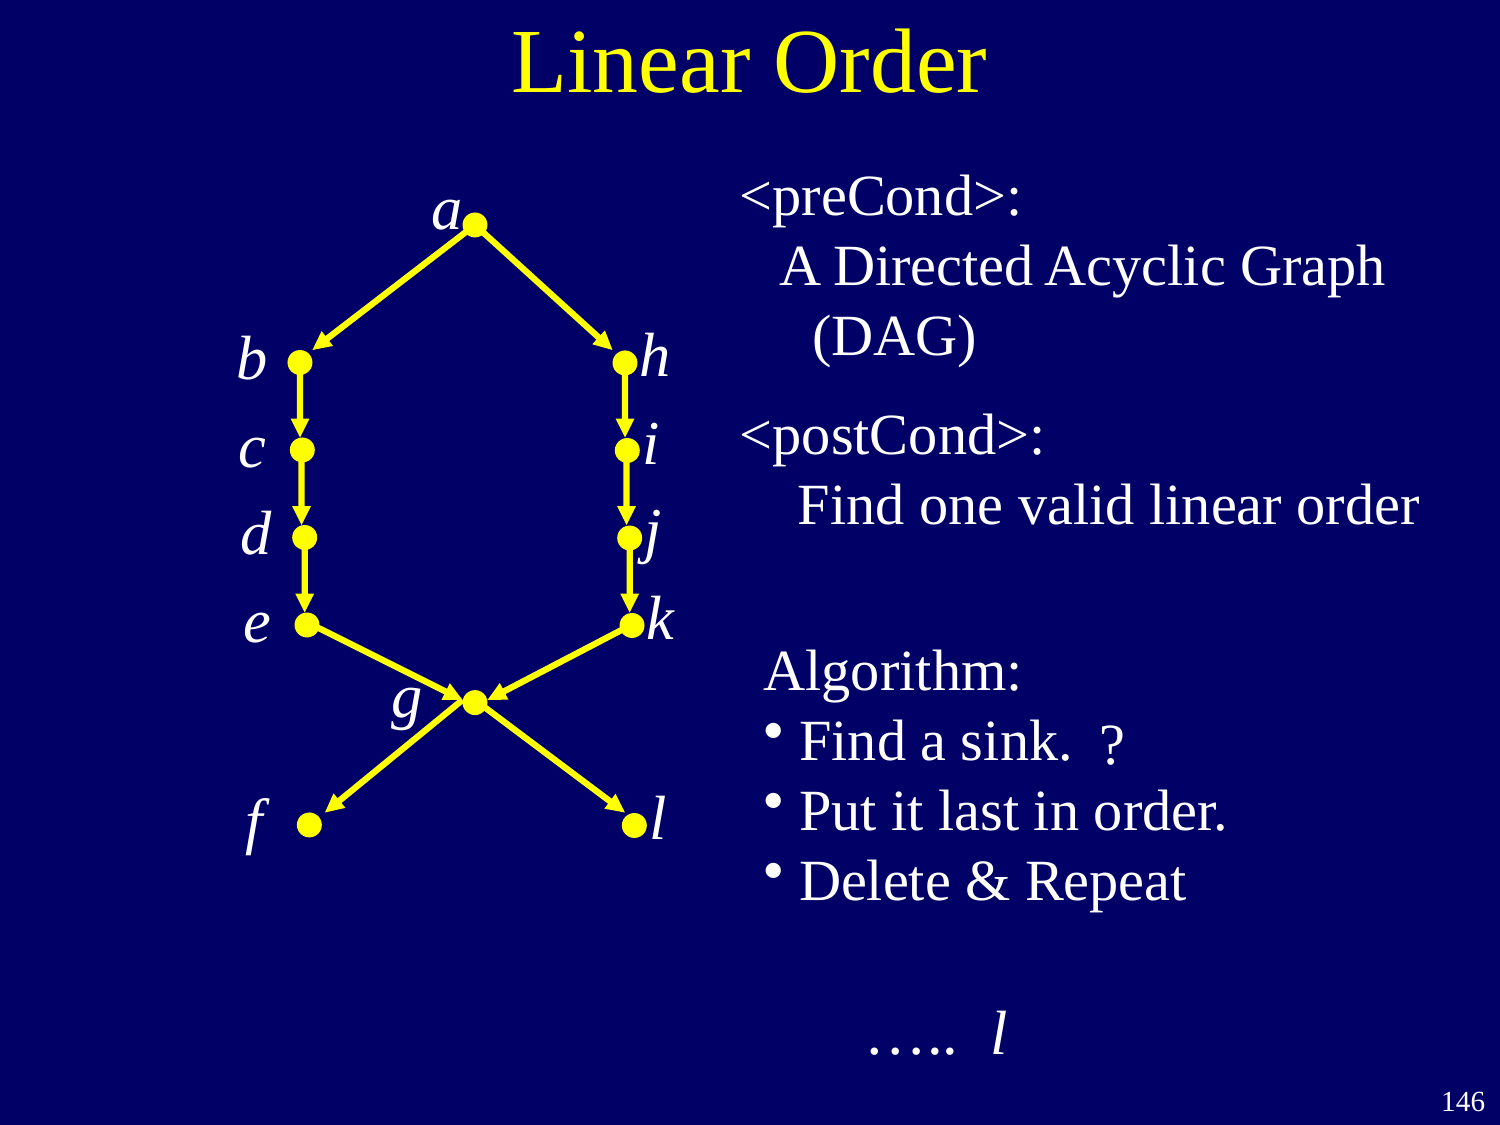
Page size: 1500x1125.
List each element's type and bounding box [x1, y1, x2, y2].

text_box [230, 772, 278, 863]
title [112, 0, 1388, 150]
text_box [287, 306, 690, 813]
text_box [748, 624, 1244, 1075]
text_box [221, 309, 287, 663]
text_box [725, 149, 1436, 544]
text_box [312, 159, 613, 350]
text_box [621, 769, 682, 859]
text_box [296, 812, 322, 838]
